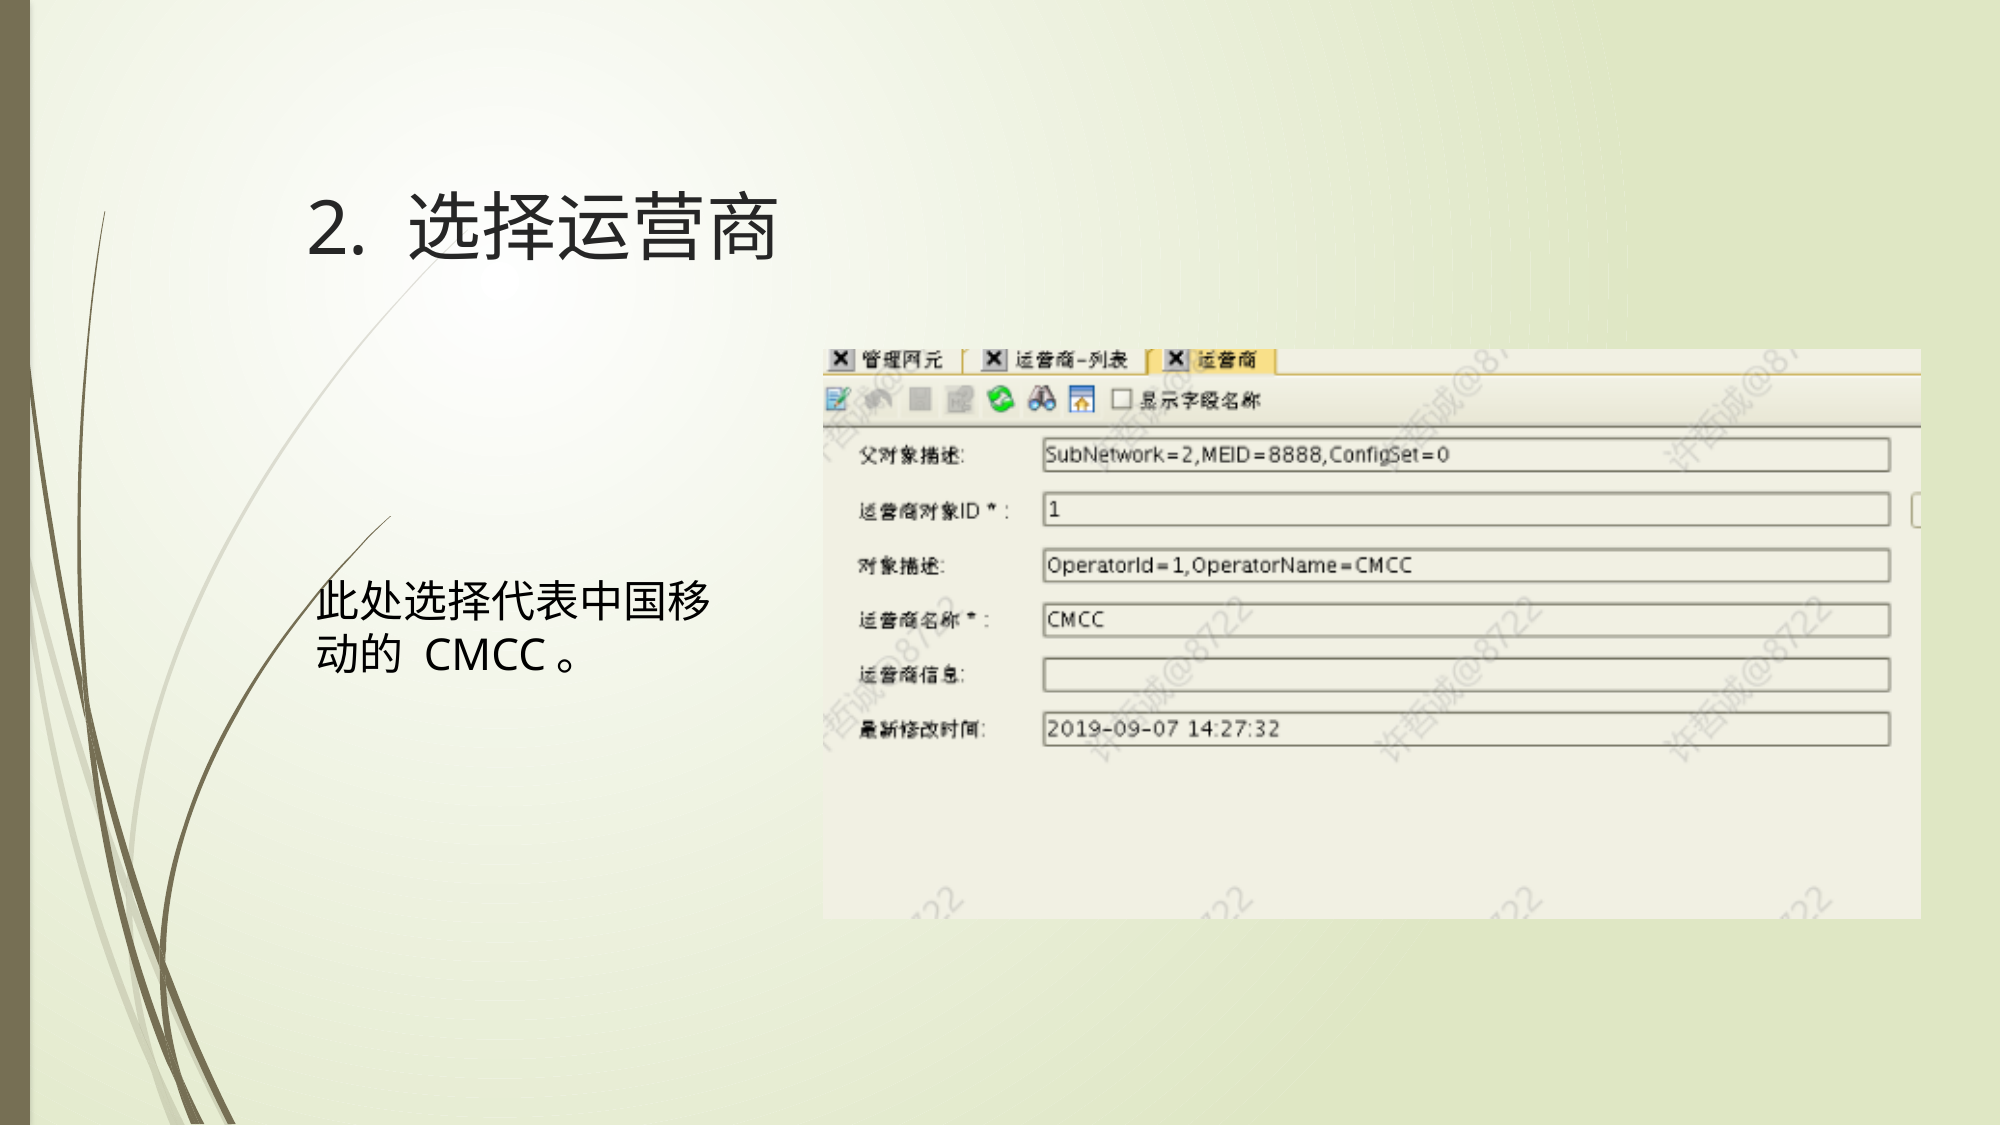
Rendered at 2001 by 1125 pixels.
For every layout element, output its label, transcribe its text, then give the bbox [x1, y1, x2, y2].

text_box 此处选择代表中国移动的 CMCC。 [309, 567, 752, 685]
title 2. 选择运营商 [291, 0, 1709, 277]
picture [823, 349, 1921, 919]
